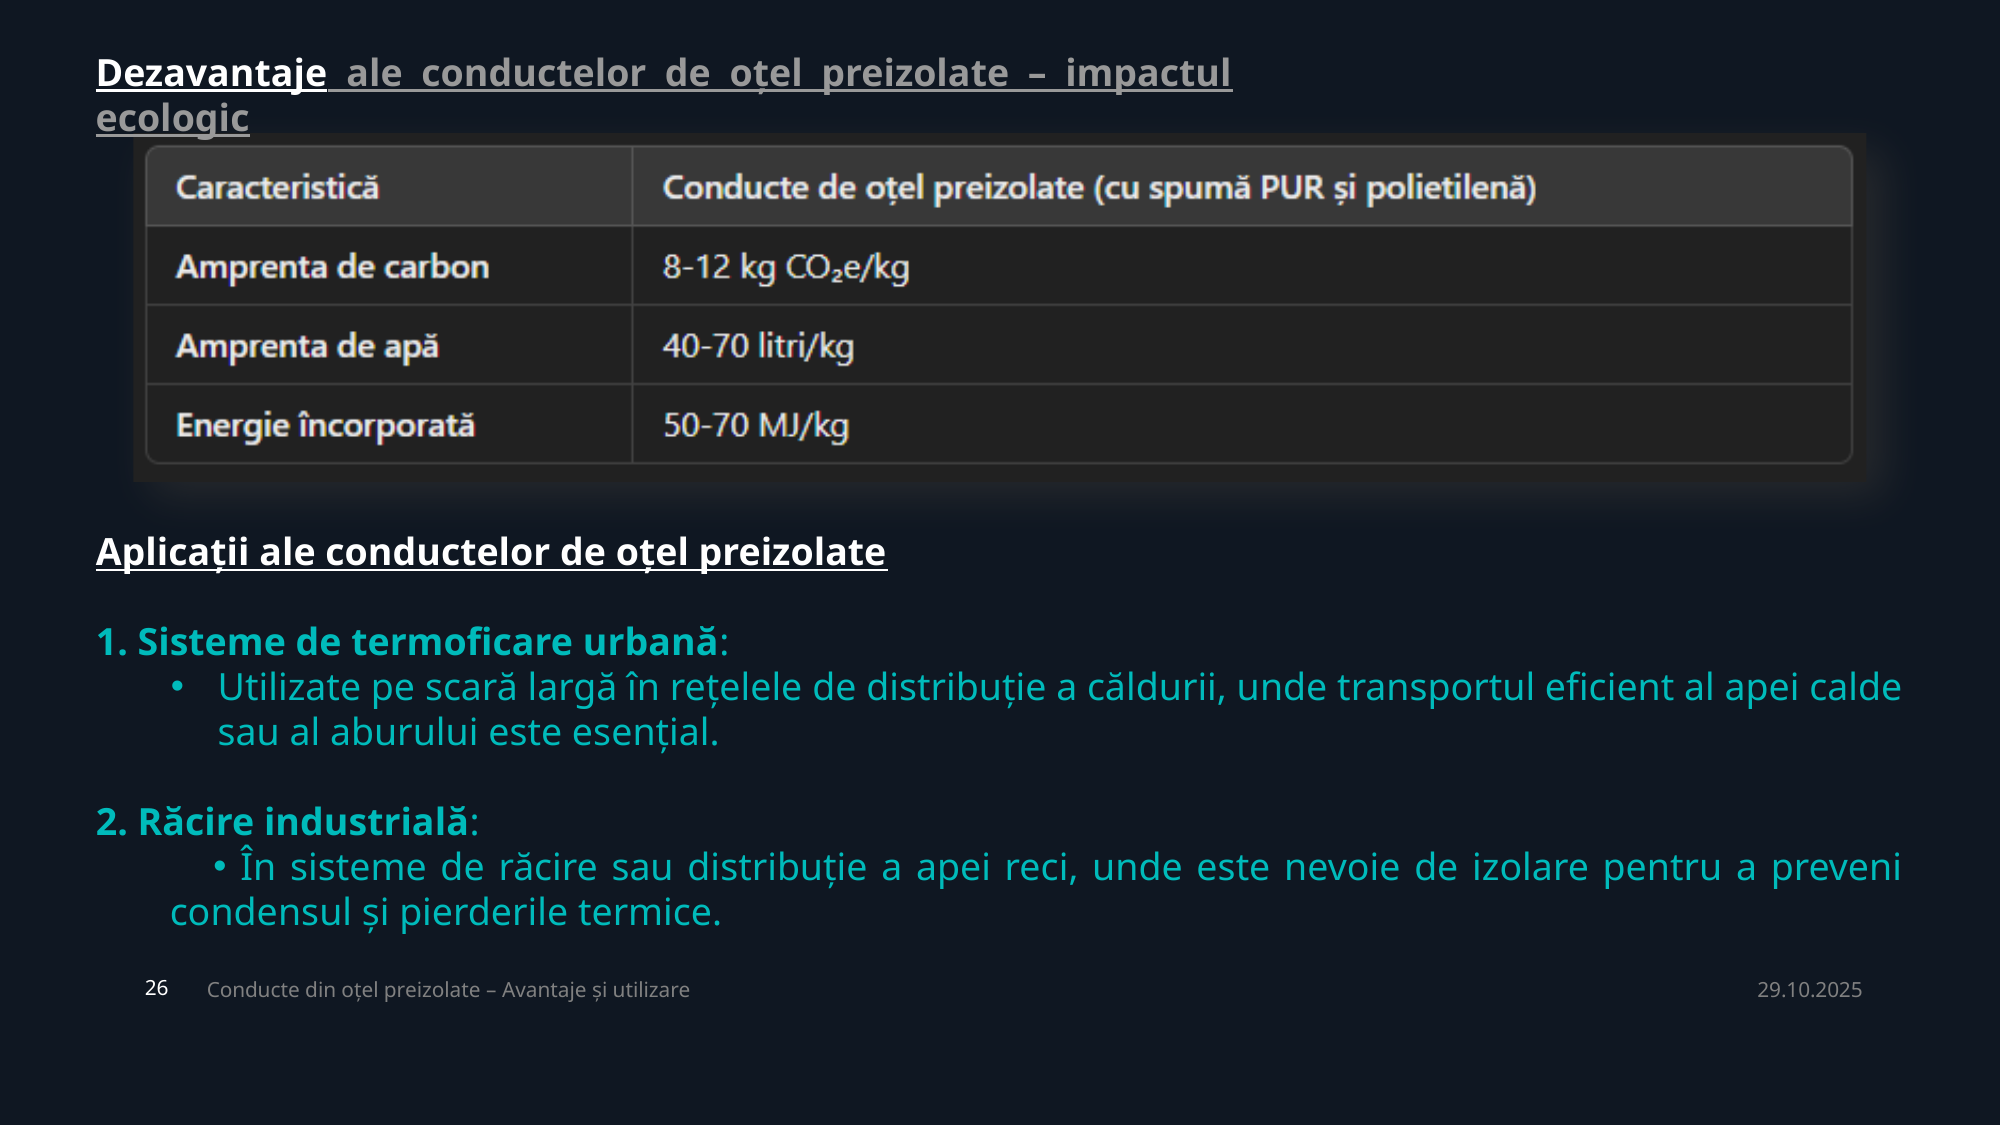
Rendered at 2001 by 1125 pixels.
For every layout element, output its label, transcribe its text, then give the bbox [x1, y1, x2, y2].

text_box Aplicații ale conductelor de oțel preizolate 1. Sisteme de termoficare urbană: Utilizate pe scară largă în rețelele de distribuție a căldurii, unde transportul eficient al apei calde sau al aburului este esențial. 2. Răcire industrială: În sisteme de răcire sau distribuție a apei reci, unde este nevoie de izolare pentru a preveni condensul și pierderile termice. [81, 520, 1919, 941]
text_box Dezavantaje ale conductelor de oțel preizolate – impactul ecologic [80, 41, 1248, 191]
slide_number 26 [127, 964, 186, 1014]
footer Conducte din oțel preizolate – Avantaje și utilizare [191, 964, 821, 1014]
picture [133, 133, 1867, 482]
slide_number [1643, 964, 1863, 1014]
